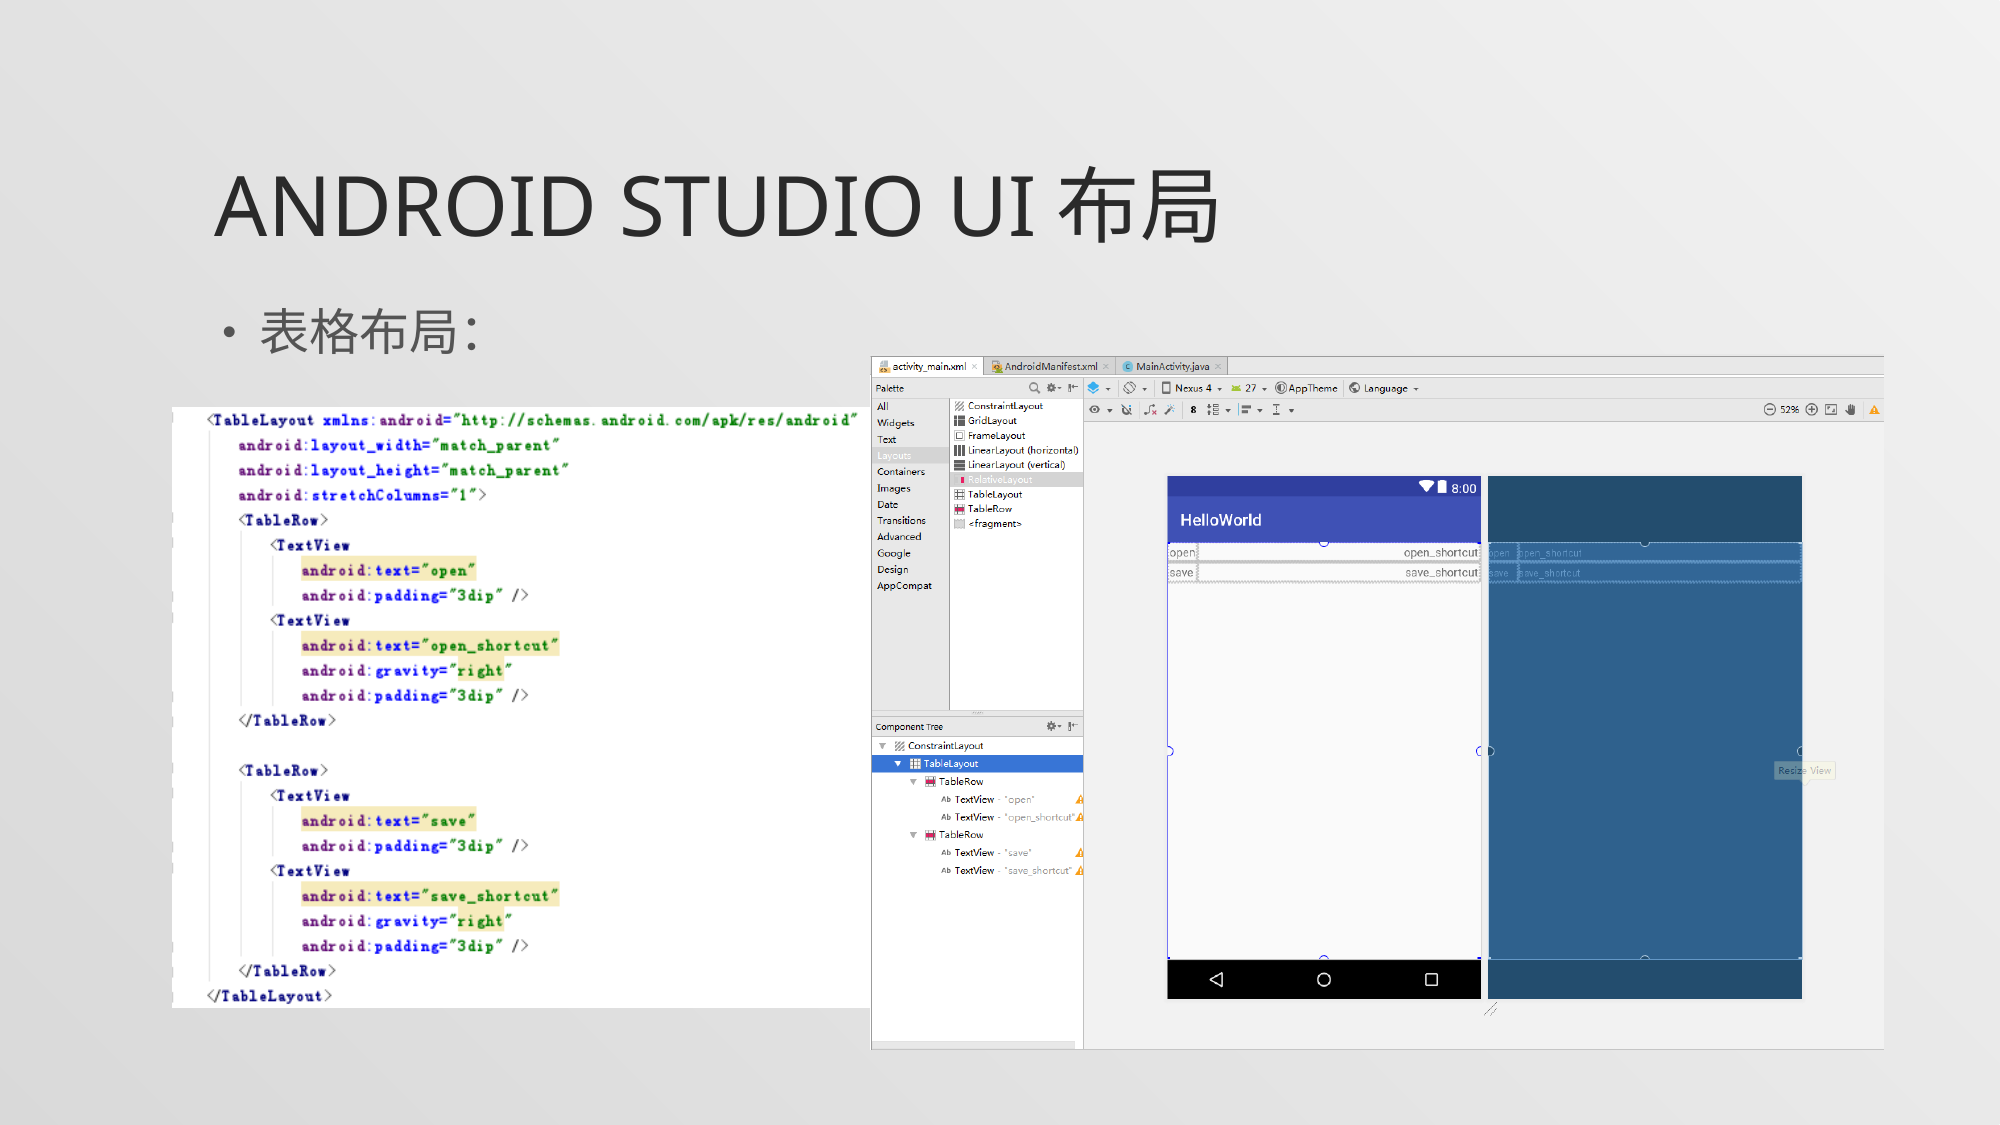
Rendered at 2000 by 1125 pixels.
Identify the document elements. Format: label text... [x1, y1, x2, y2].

picture [172, 354, 1885, 1051]
list 表格布局： [199, 299, 1800, 406]
title Android studio UI布局 [199, 45, 1800, 263]
